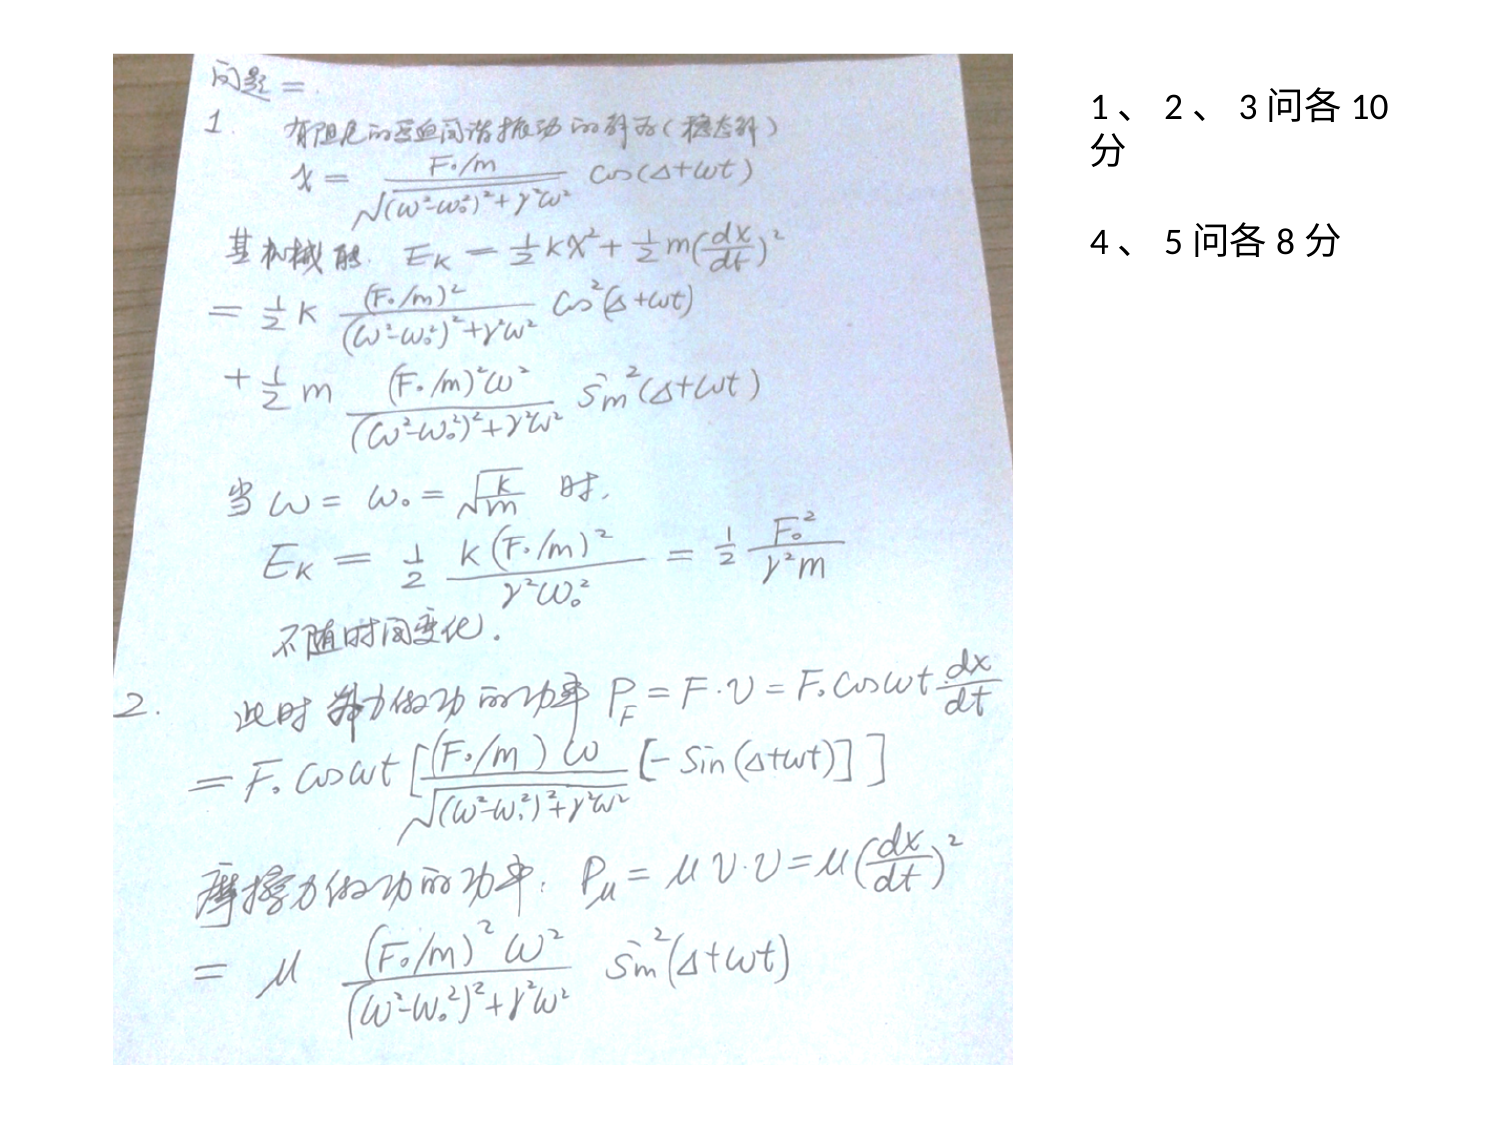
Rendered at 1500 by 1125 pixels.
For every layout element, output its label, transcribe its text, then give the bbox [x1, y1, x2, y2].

text_box 1、2、3问各10分 4、5问各8分 [1074, 74, 1413, 270]
picture [56, 54, 1069, 1065]
